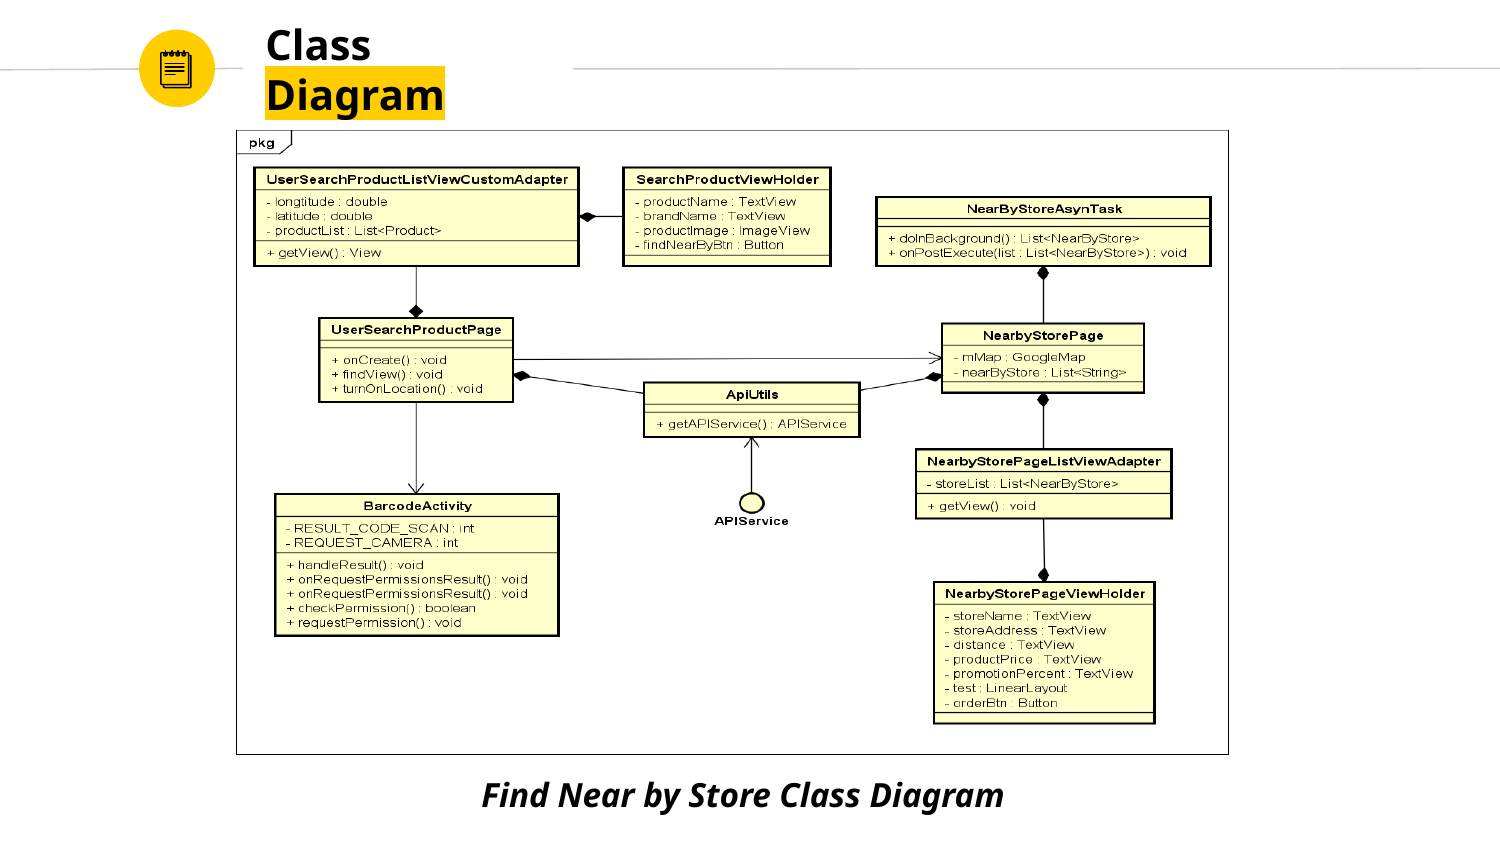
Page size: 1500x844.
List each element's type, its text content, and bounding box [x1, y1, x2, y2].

text_box Find Near by Store Class Diagram [466, 771, 1139, 822]
text_box [139, 29, 215, 66]
text_box Class Diagram [250, 33, 574, 105]
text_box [160, 50, 192, 88]
text_box [140, 78, 214, 108]
picture [224, 120, 1241, 763]
